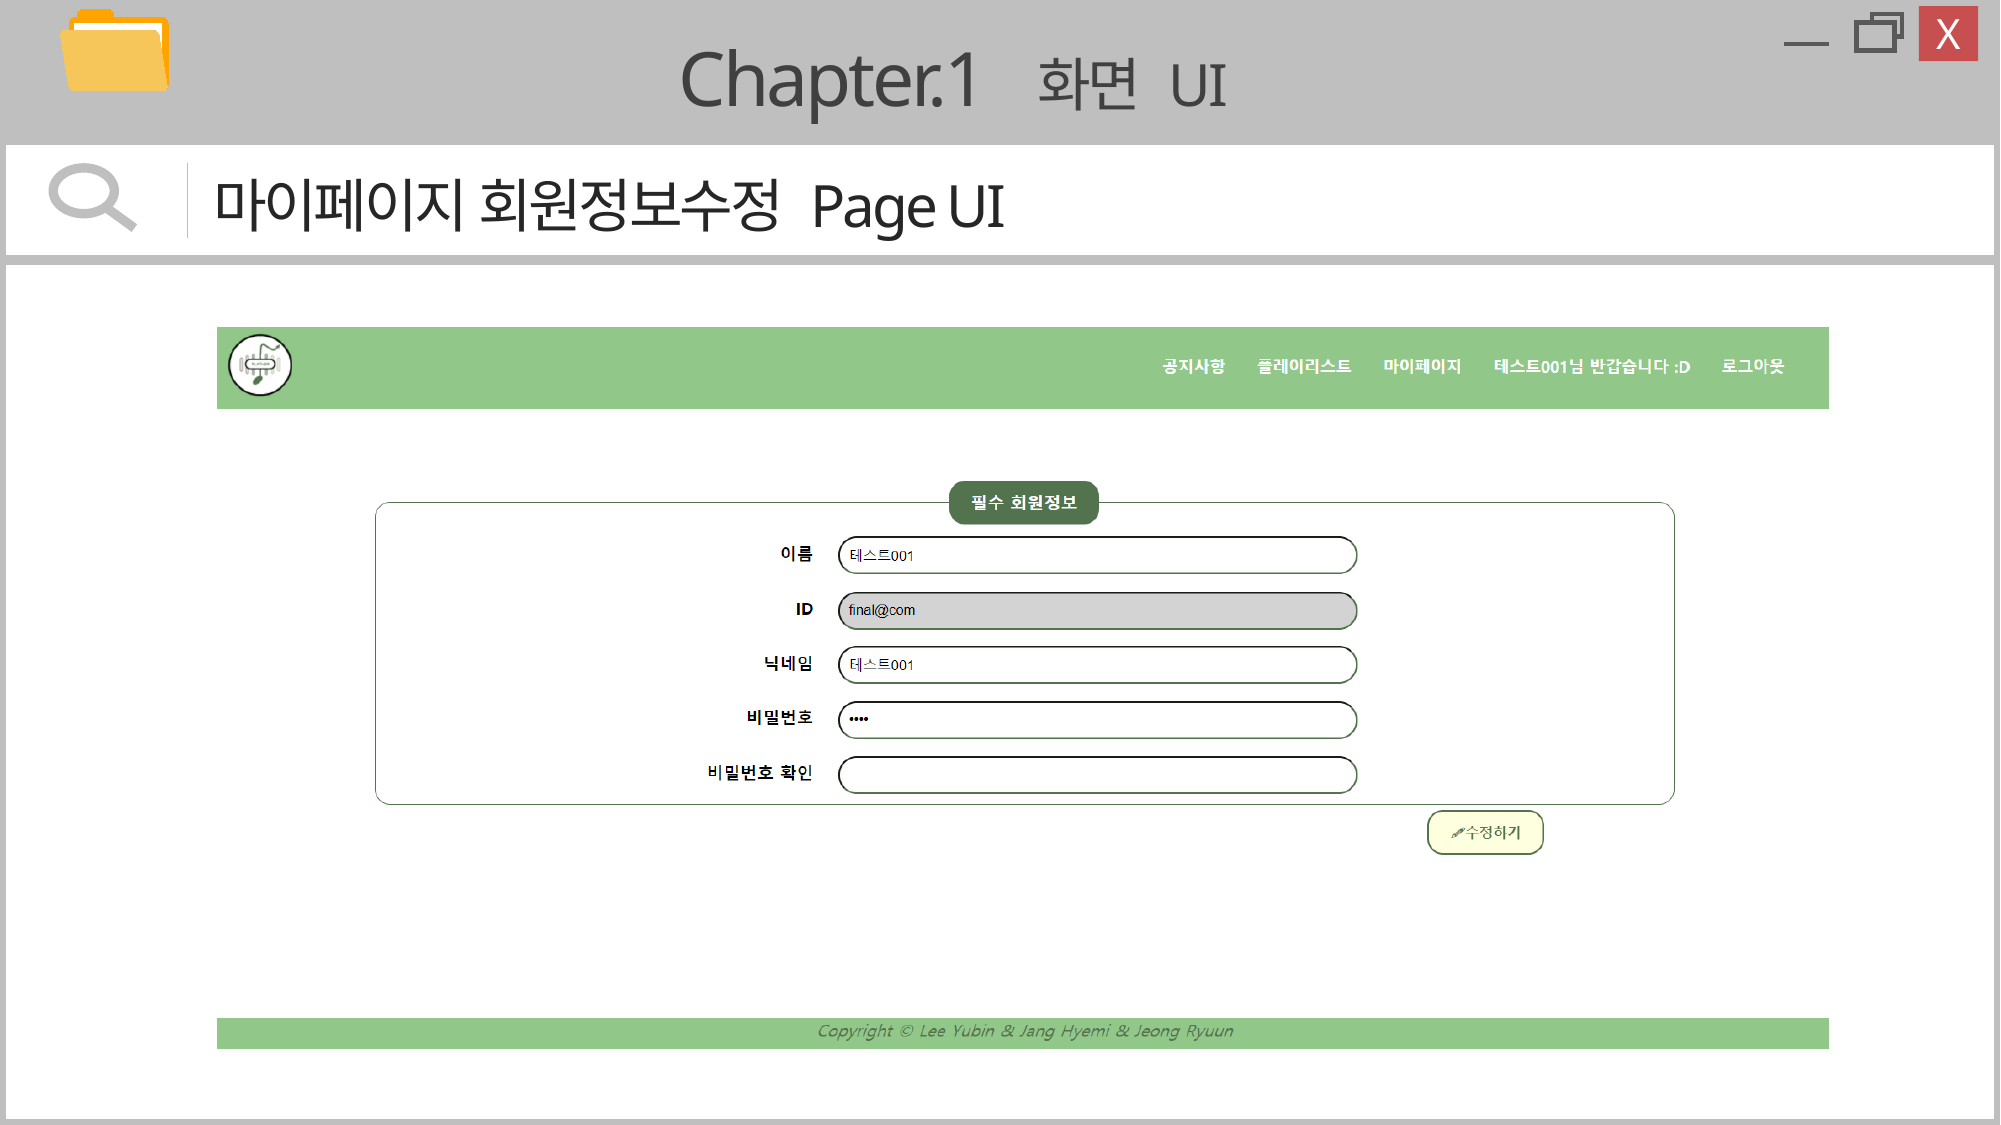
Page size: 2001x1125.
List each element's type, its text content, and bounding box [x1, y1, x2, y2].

text_box [0, 0, 2000, 136]
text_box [1783, 4, 1979, 62]
text_box Chapter.1 화면 UI [664, 23, 1252, 129]
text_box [60, 9, 168, 91]
picture [217, 327, 1829, 1058]
text_box [0, 265, 2000, 1125]
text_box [0, 140, 2000, 261]
